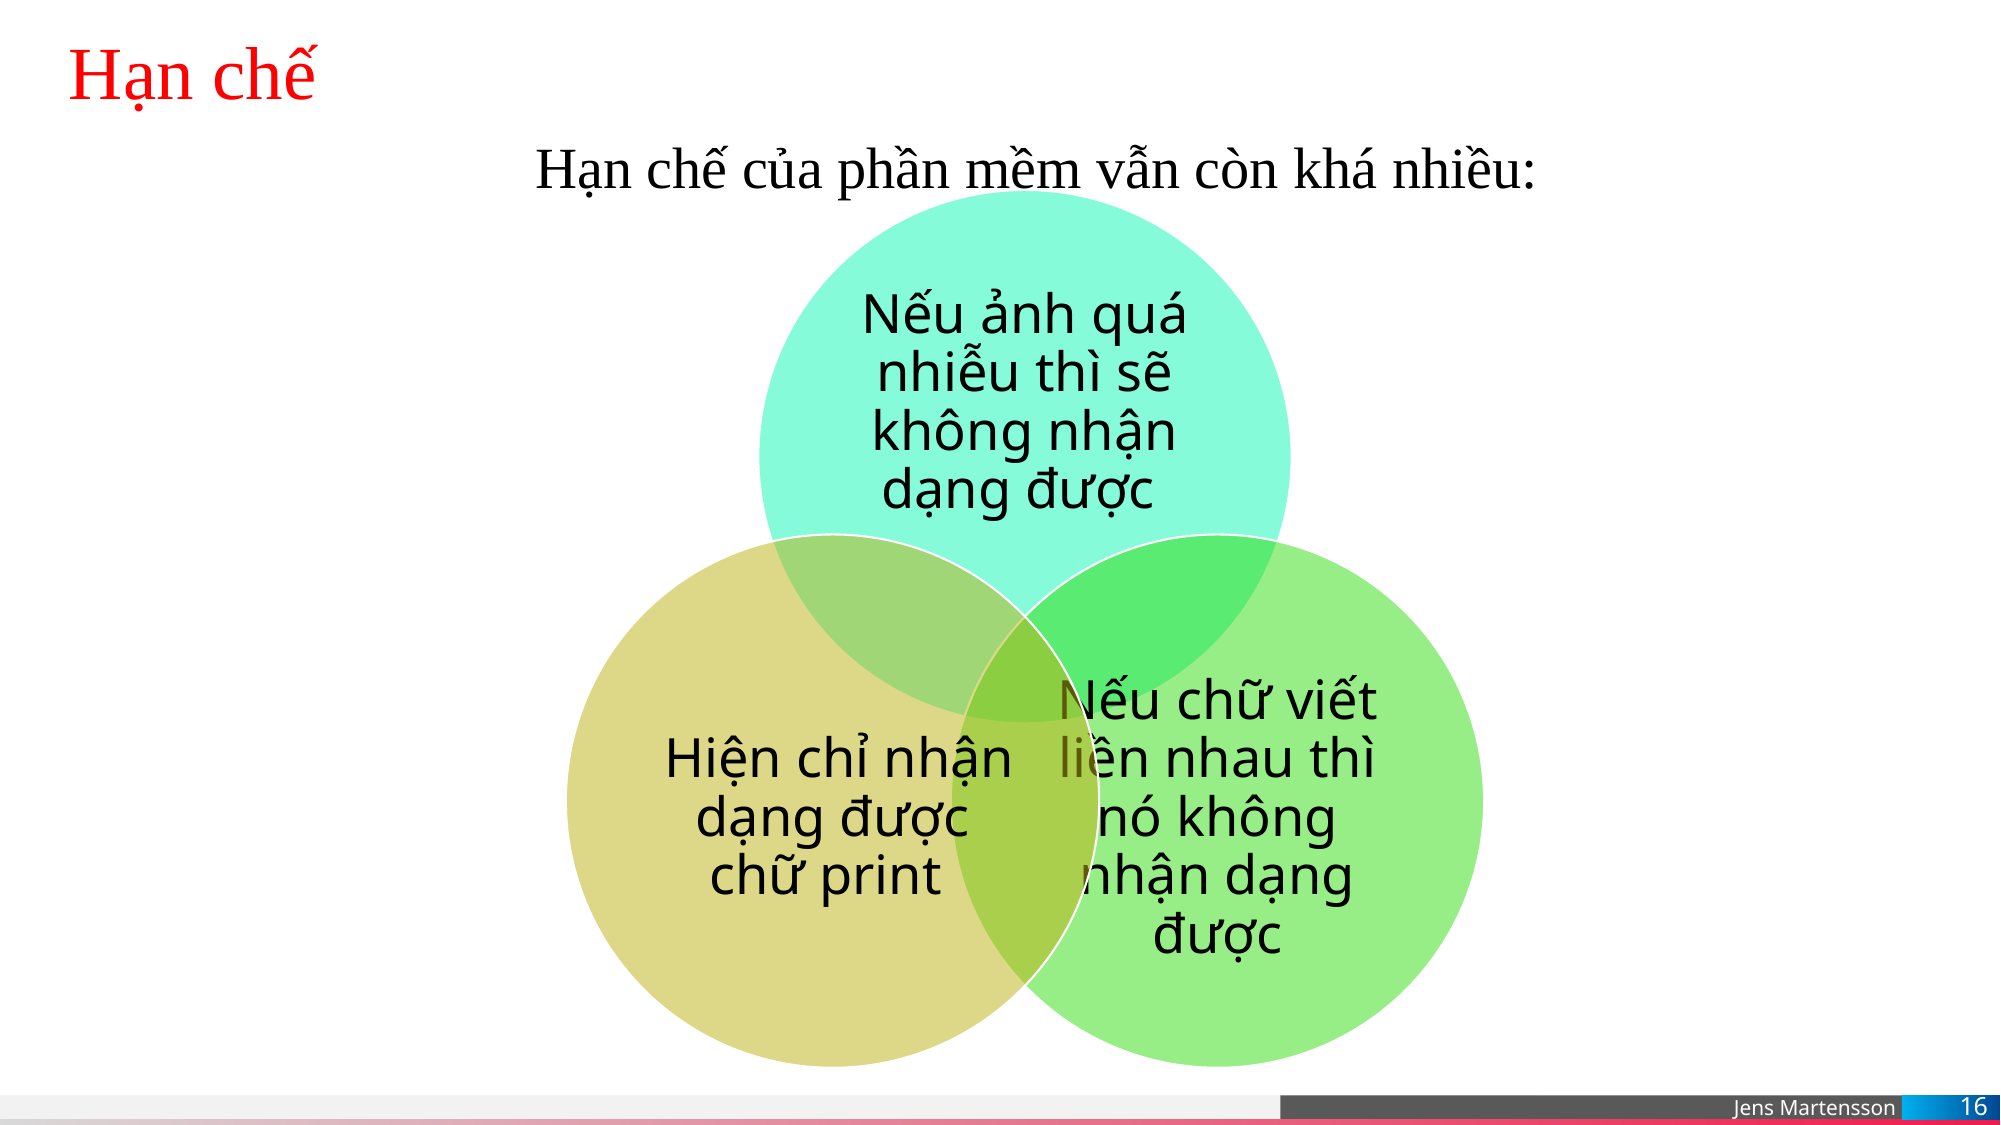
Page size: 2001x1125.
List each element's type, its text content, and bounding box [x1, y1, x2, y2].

slide_number 16 [1901, 1095, 2000, 1120]
text_box Hạn chế của phần mềm vẫn còn khá nhiều: [520, 123, 1902, 208]
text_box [358, 189, 1692, 1079]
title Hạn chế [68, 34, 1951, 123]
